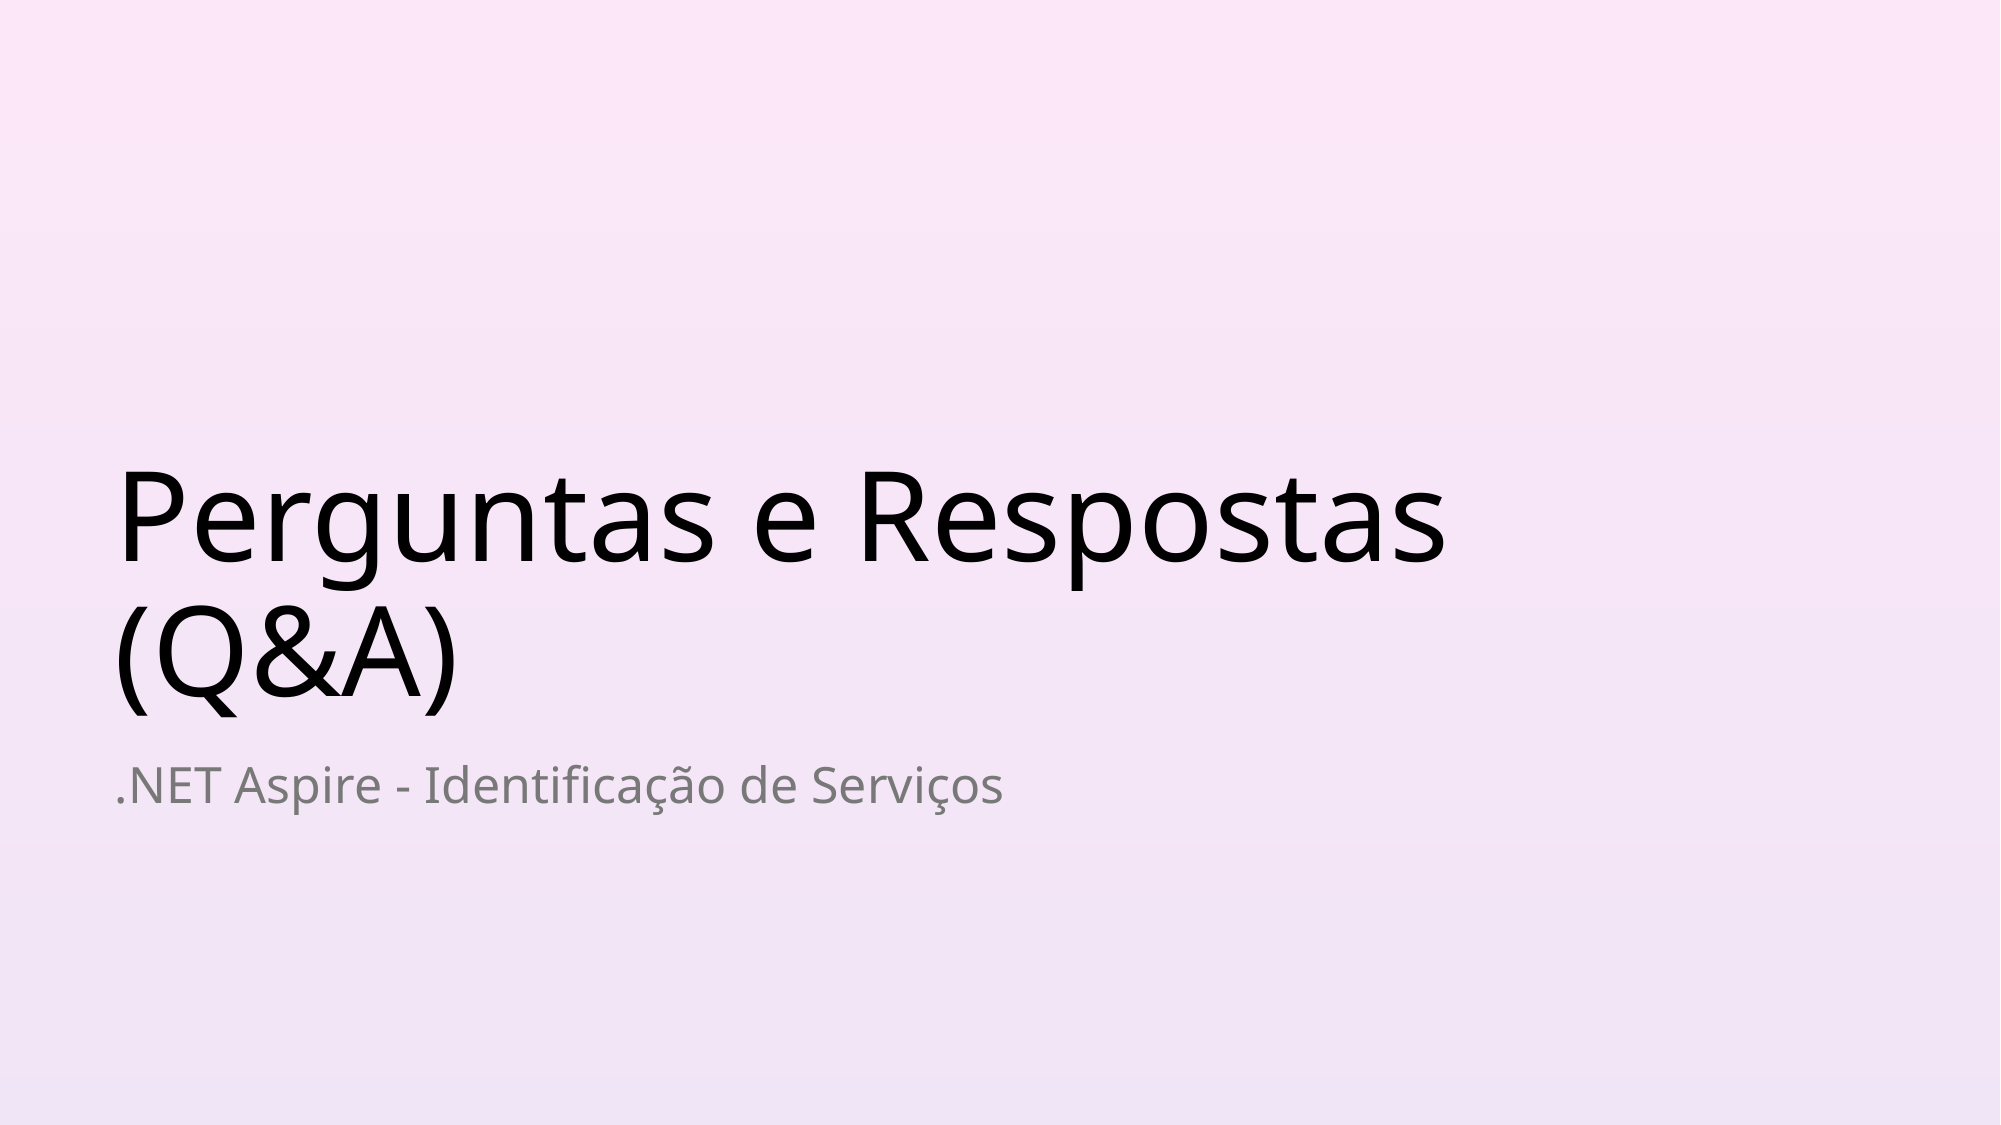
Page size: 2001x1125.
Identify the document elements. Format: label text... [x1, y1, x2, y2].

text_box Perguntas e Respostas (Q&A) [99, 262, 1825, 731]
list .NET Aspire - Identificação de Serviços [99, 752, 1182, 999]
